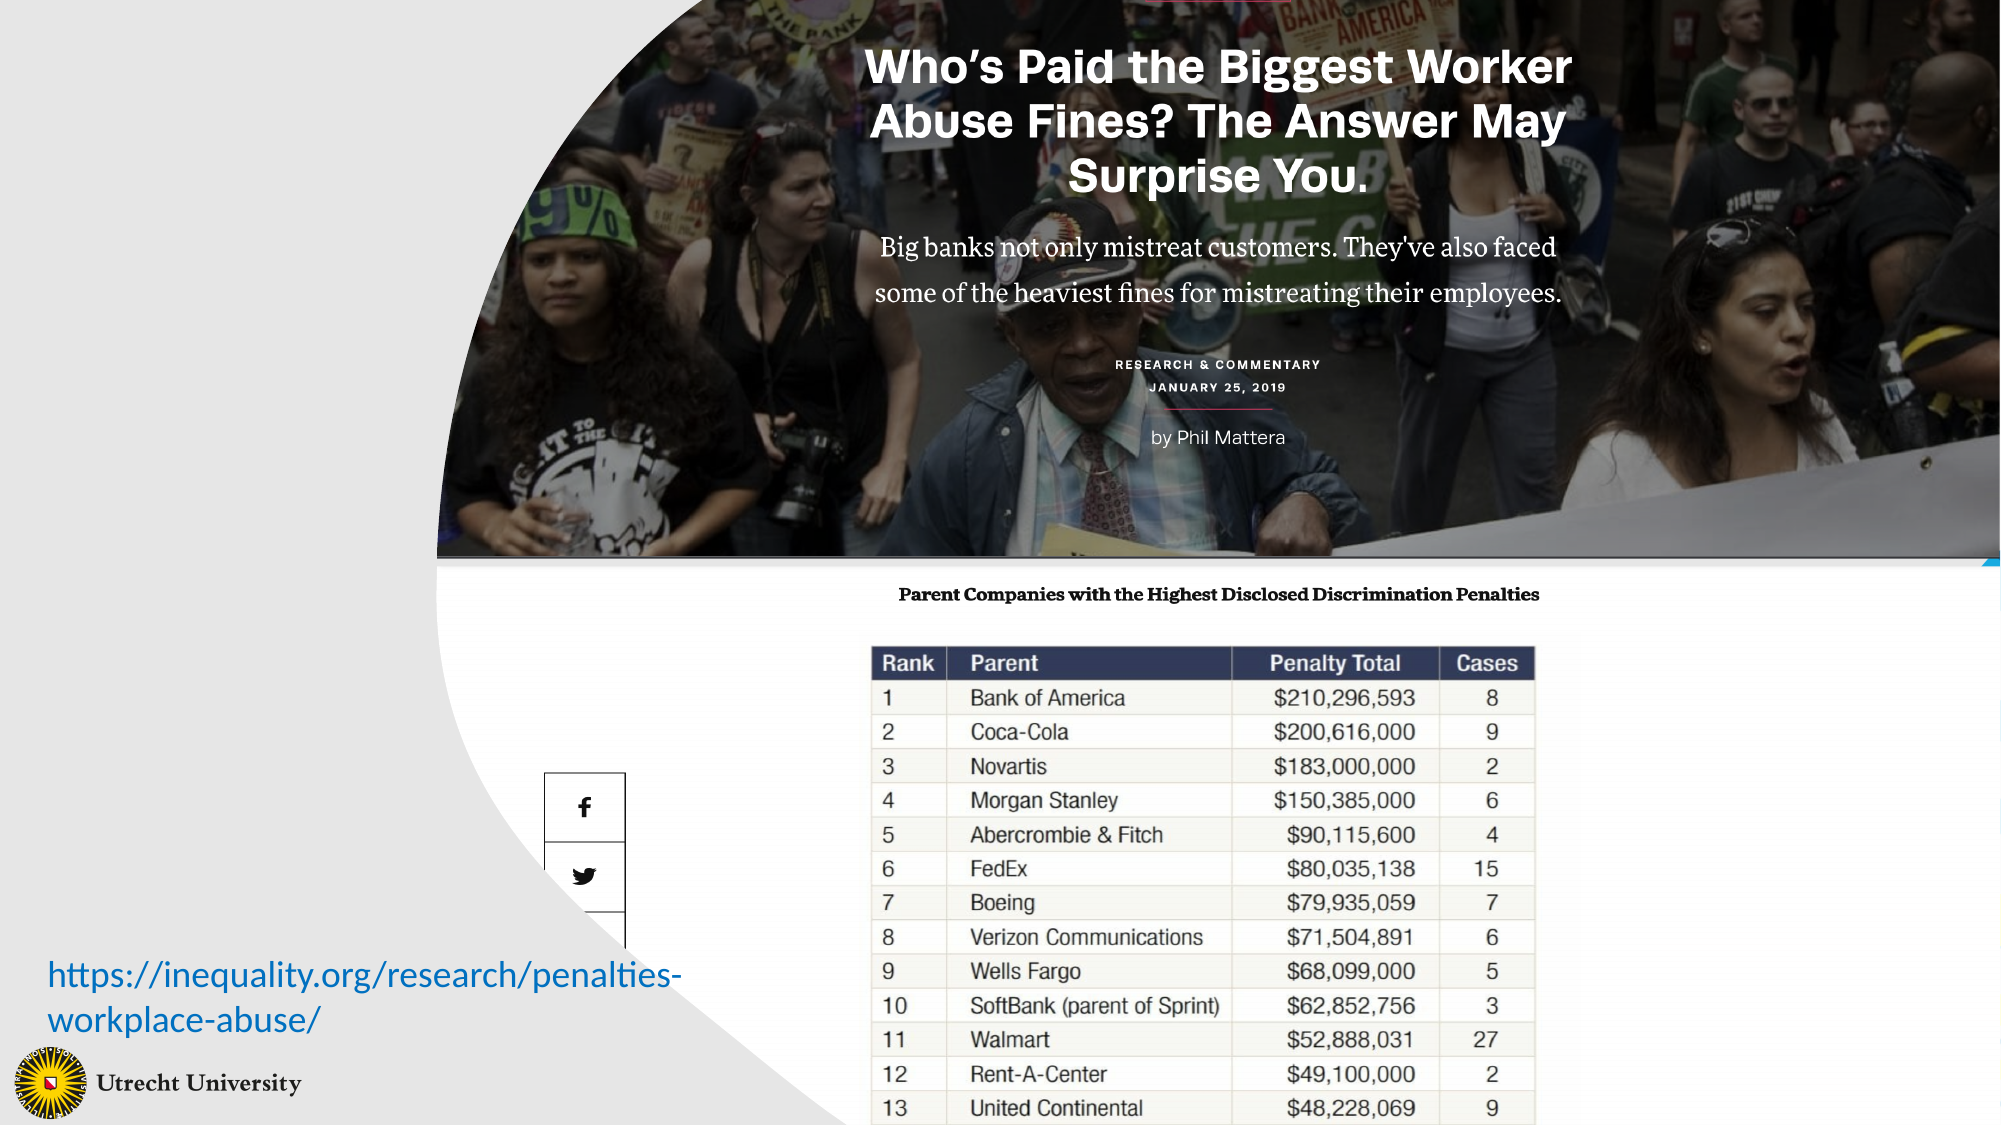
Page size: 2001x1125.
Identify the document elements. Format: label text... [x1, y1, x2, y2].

picture [0, 0, 2001, 1125]
text_box https://inequality.org/research/penalties-workplace-abuse/ [32, 943, 436, 1048]
